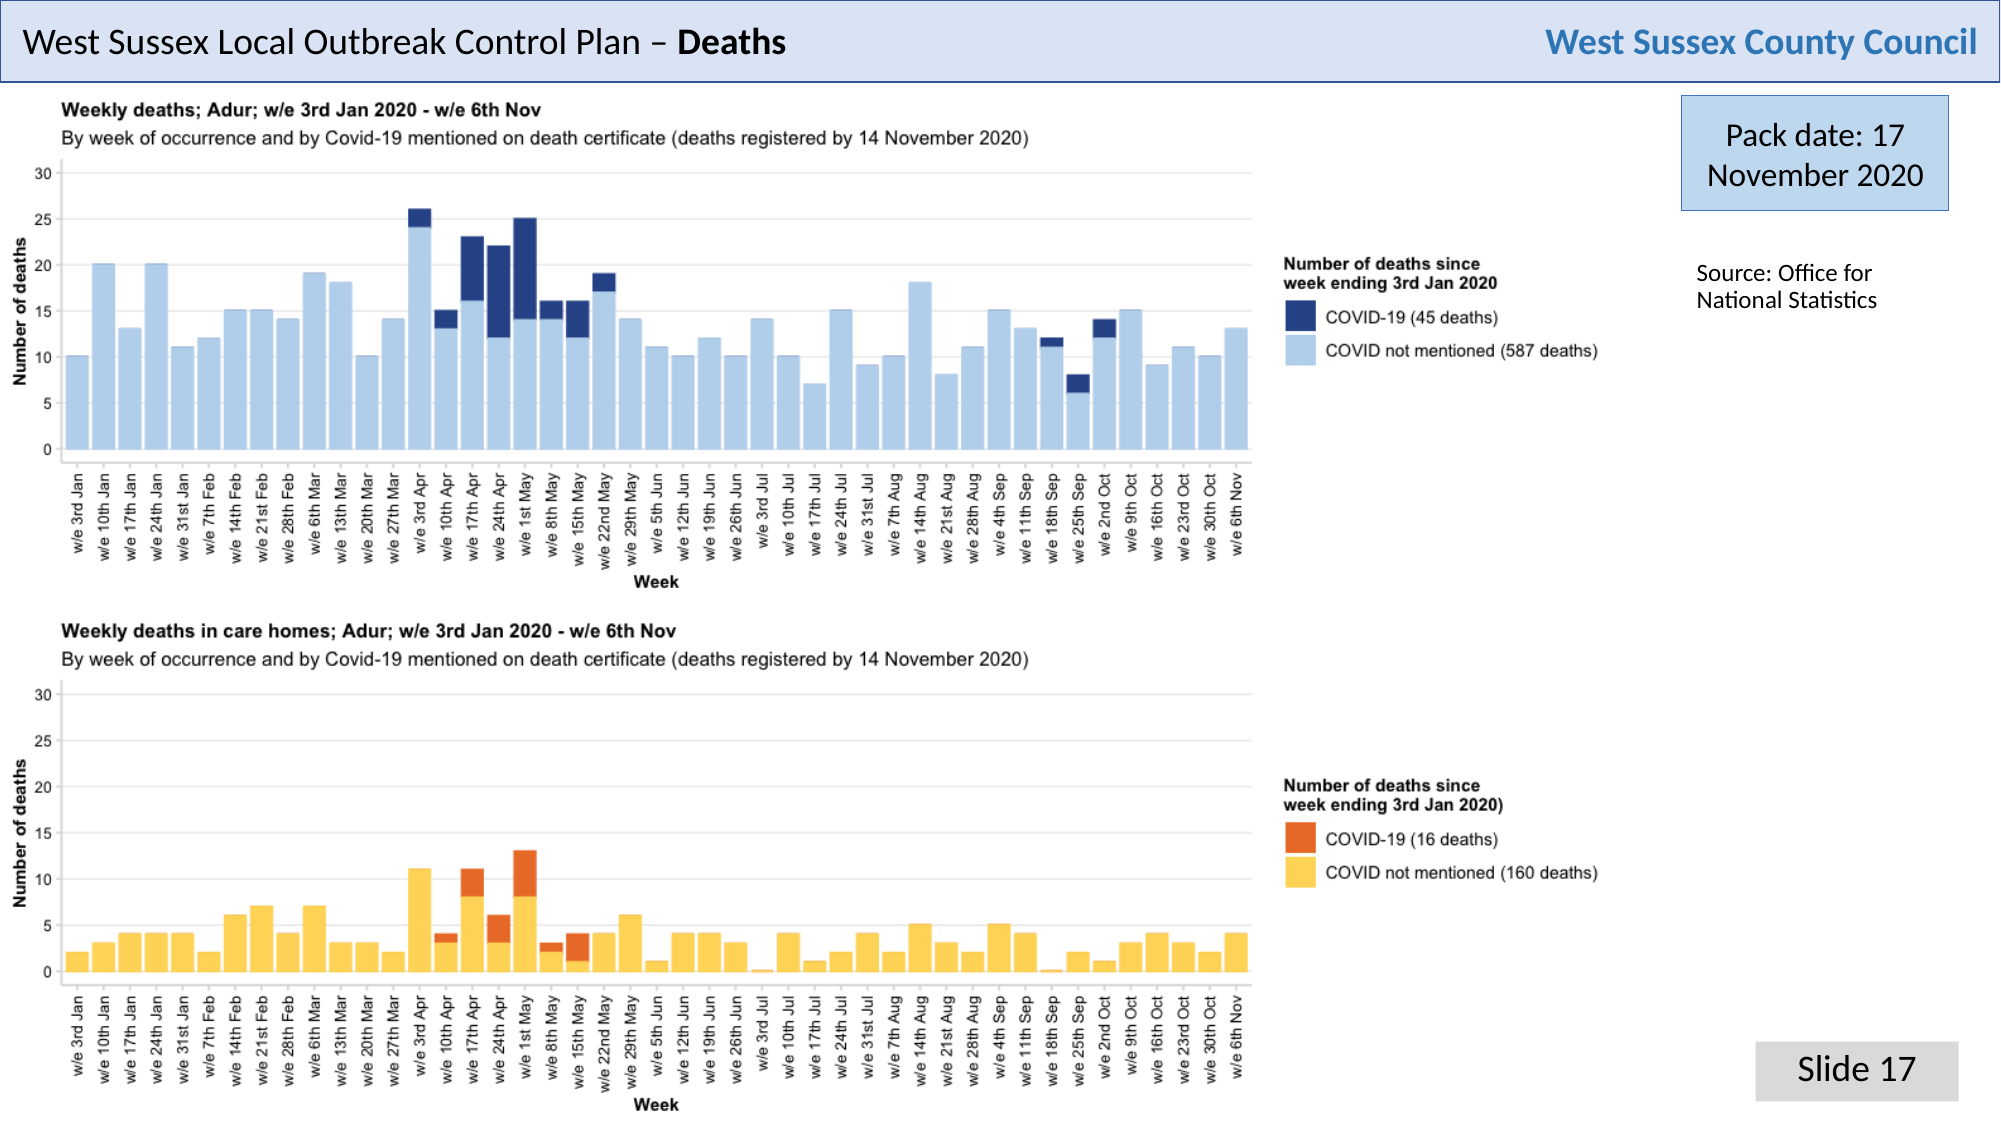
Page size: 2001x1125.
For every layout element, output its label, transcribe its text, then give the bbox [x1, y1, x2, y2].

list Source: Office for National Statistics [1681, 252, 1959, 289]
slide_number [1681, 95, 1949, 211]
picture [3, 91, 1619, 602]
picture [3, 612, 1619, 1125]
list Slide 17 [1755, 1041, 1959, 1102]
